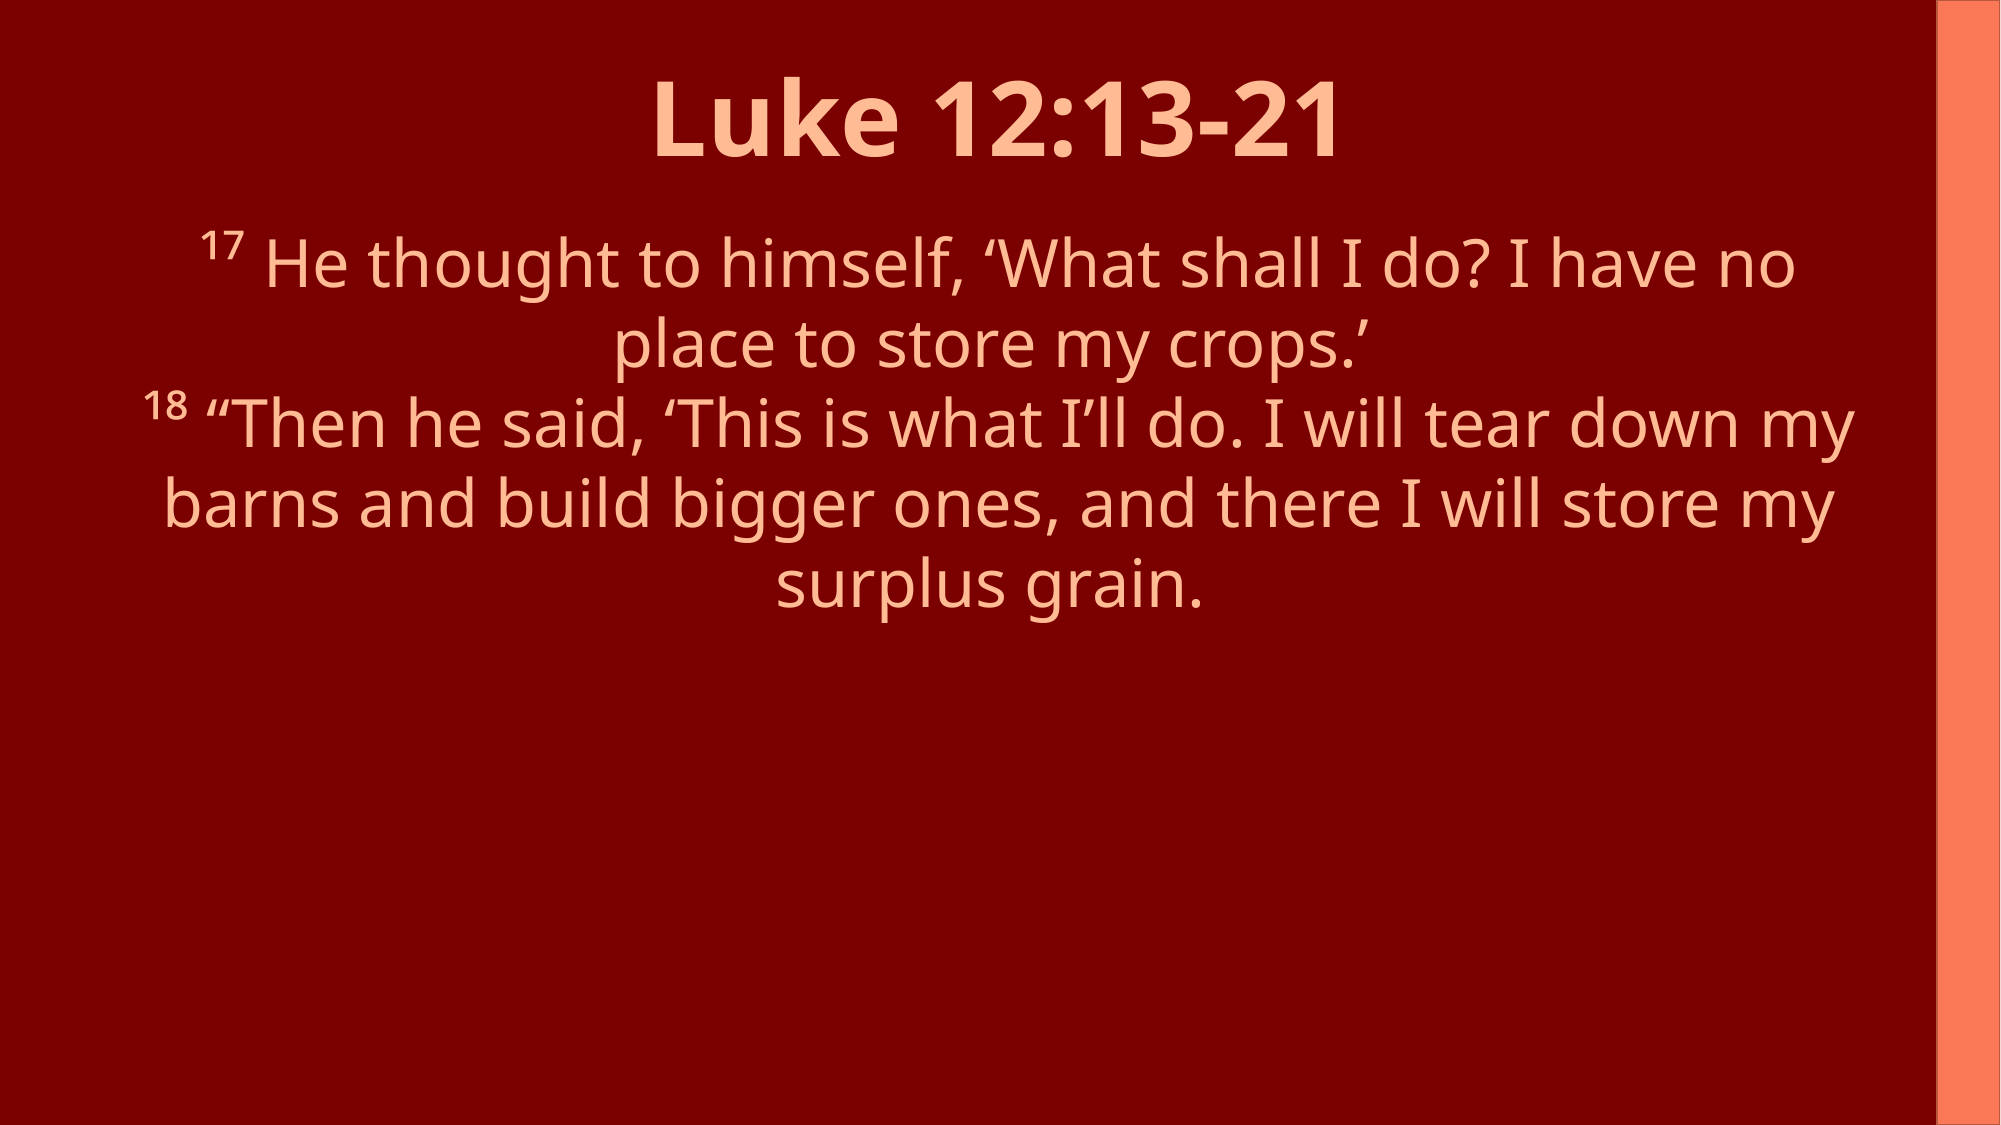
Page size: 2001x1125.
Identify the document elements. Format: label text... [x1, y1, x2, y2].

text_box Luke 12:13-21 [99, 44, 1900, 185]
text_box ¹⁷ He thought to himself, ‘What shall I do? I have no place to store my crops.’ ¹⁸ “Then he said, ‘This is what I’ll do. I will tear down my barns and build bigger ones, and there I will store my surplus grain. [99, 213, 1900, 629]
